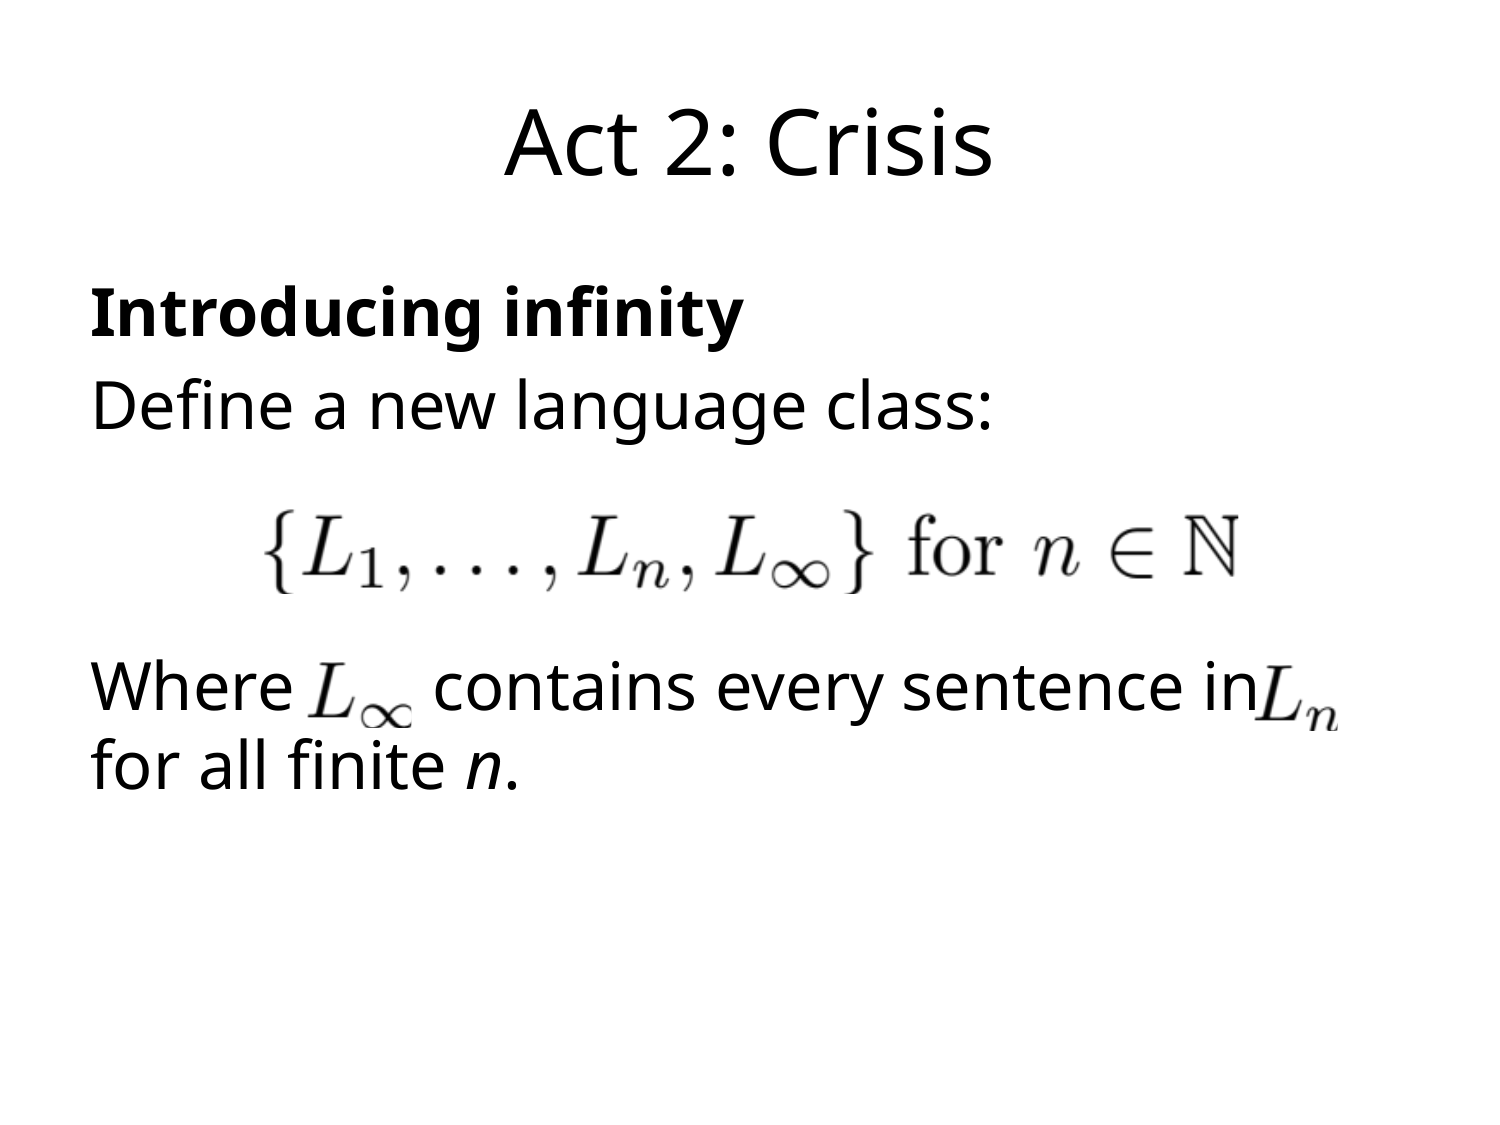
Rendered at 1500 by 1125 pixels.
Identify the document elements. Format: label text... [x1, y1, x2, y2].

list Introducing infinity Define a new language class: Where contains every sentence in for all finite n. [75, 262, 1425, 1005]
picture [1254, 665, 1338, 731]
picture [306, 662, 412, 728]
picture [263, 508, 1239, 594]
title Act 2: Crisis [75, 45, 1425, 233]
